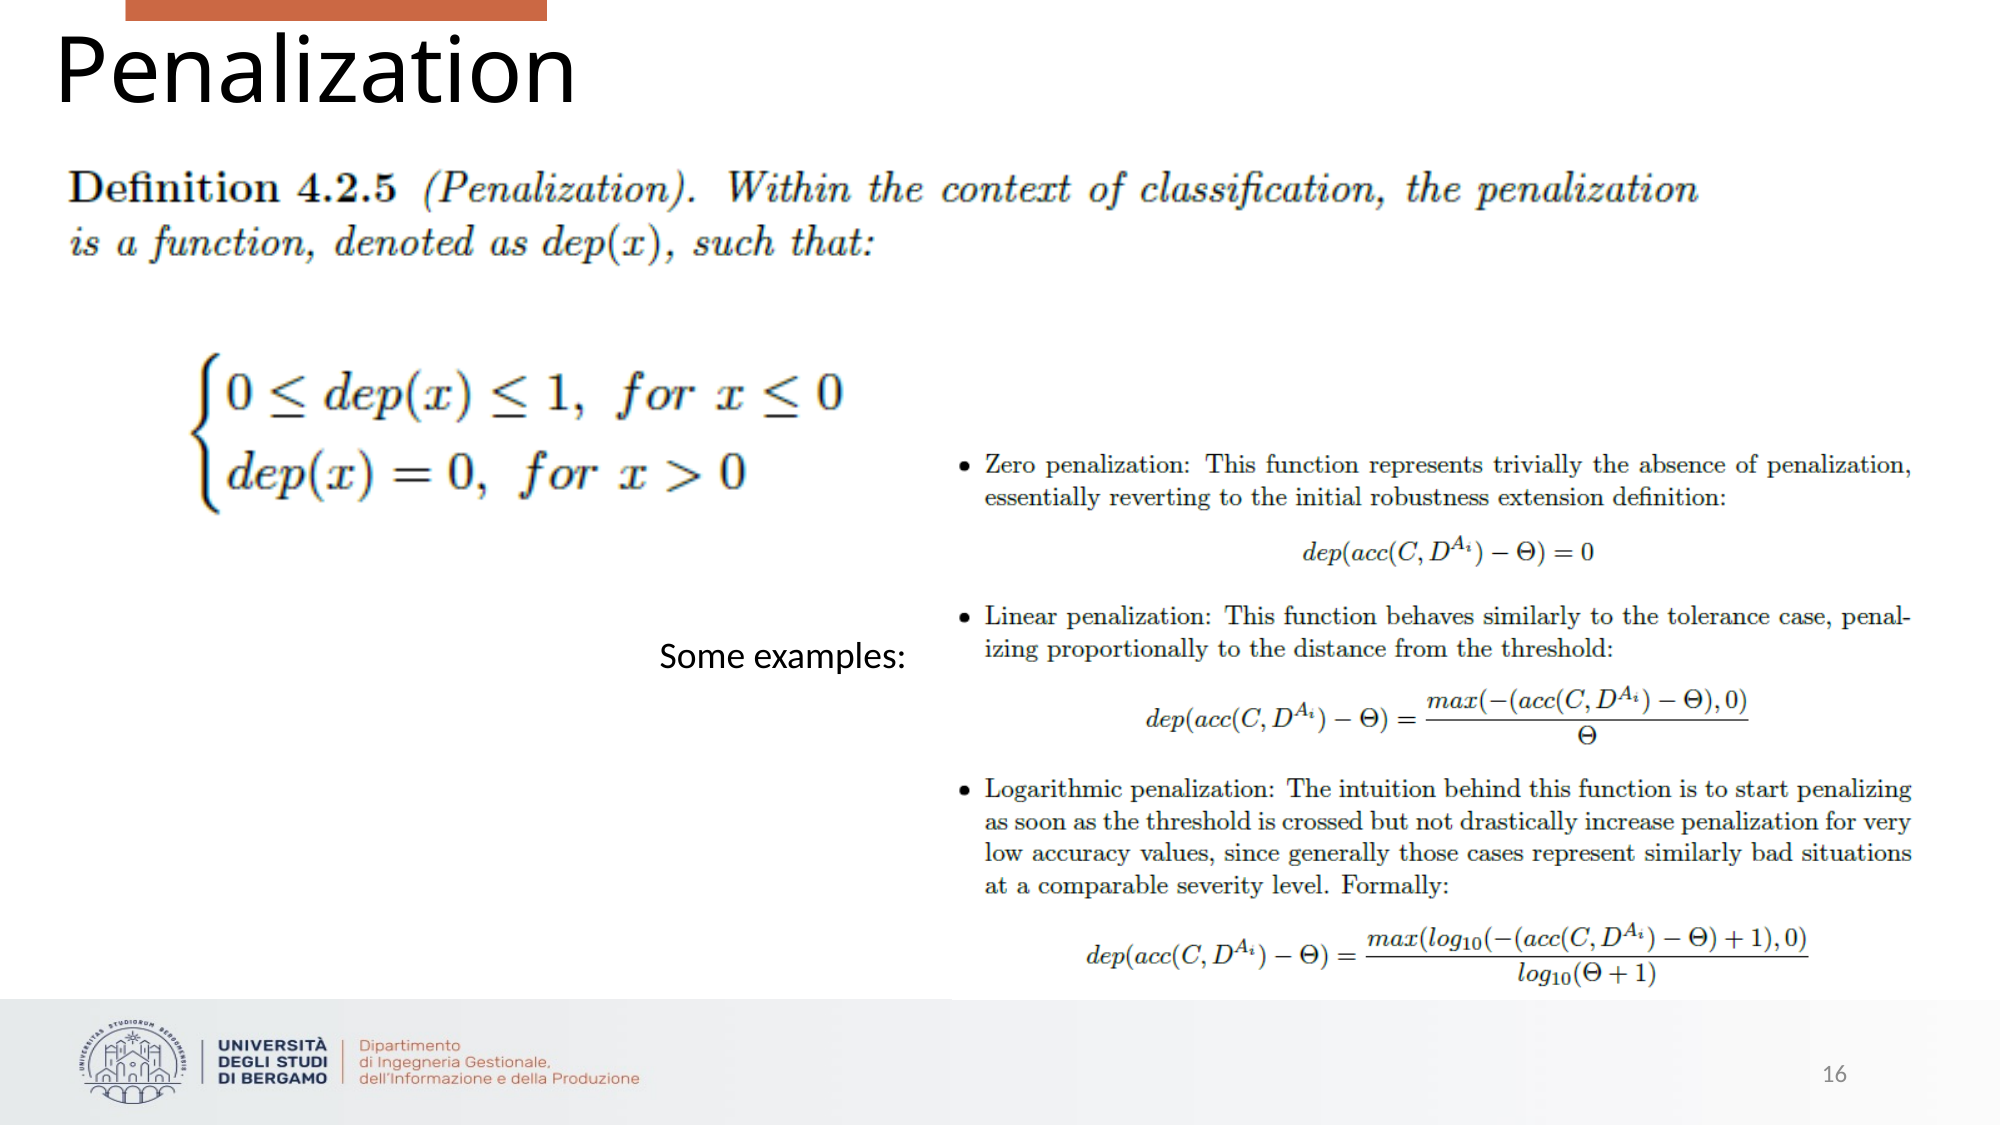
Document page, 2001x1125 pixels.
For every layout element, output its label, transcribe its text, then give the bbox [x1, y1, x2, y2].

title Penalization [38, 0, 908, 156]
picture [952, 424, 2000, 1000]
text_box Some examples: [644, 623, 922, 684]
slide_number 15 [1412, 1042, 1863, 1103]
picture [55, 155, 1734, 285]
picture [187, 313, 895, 536]
